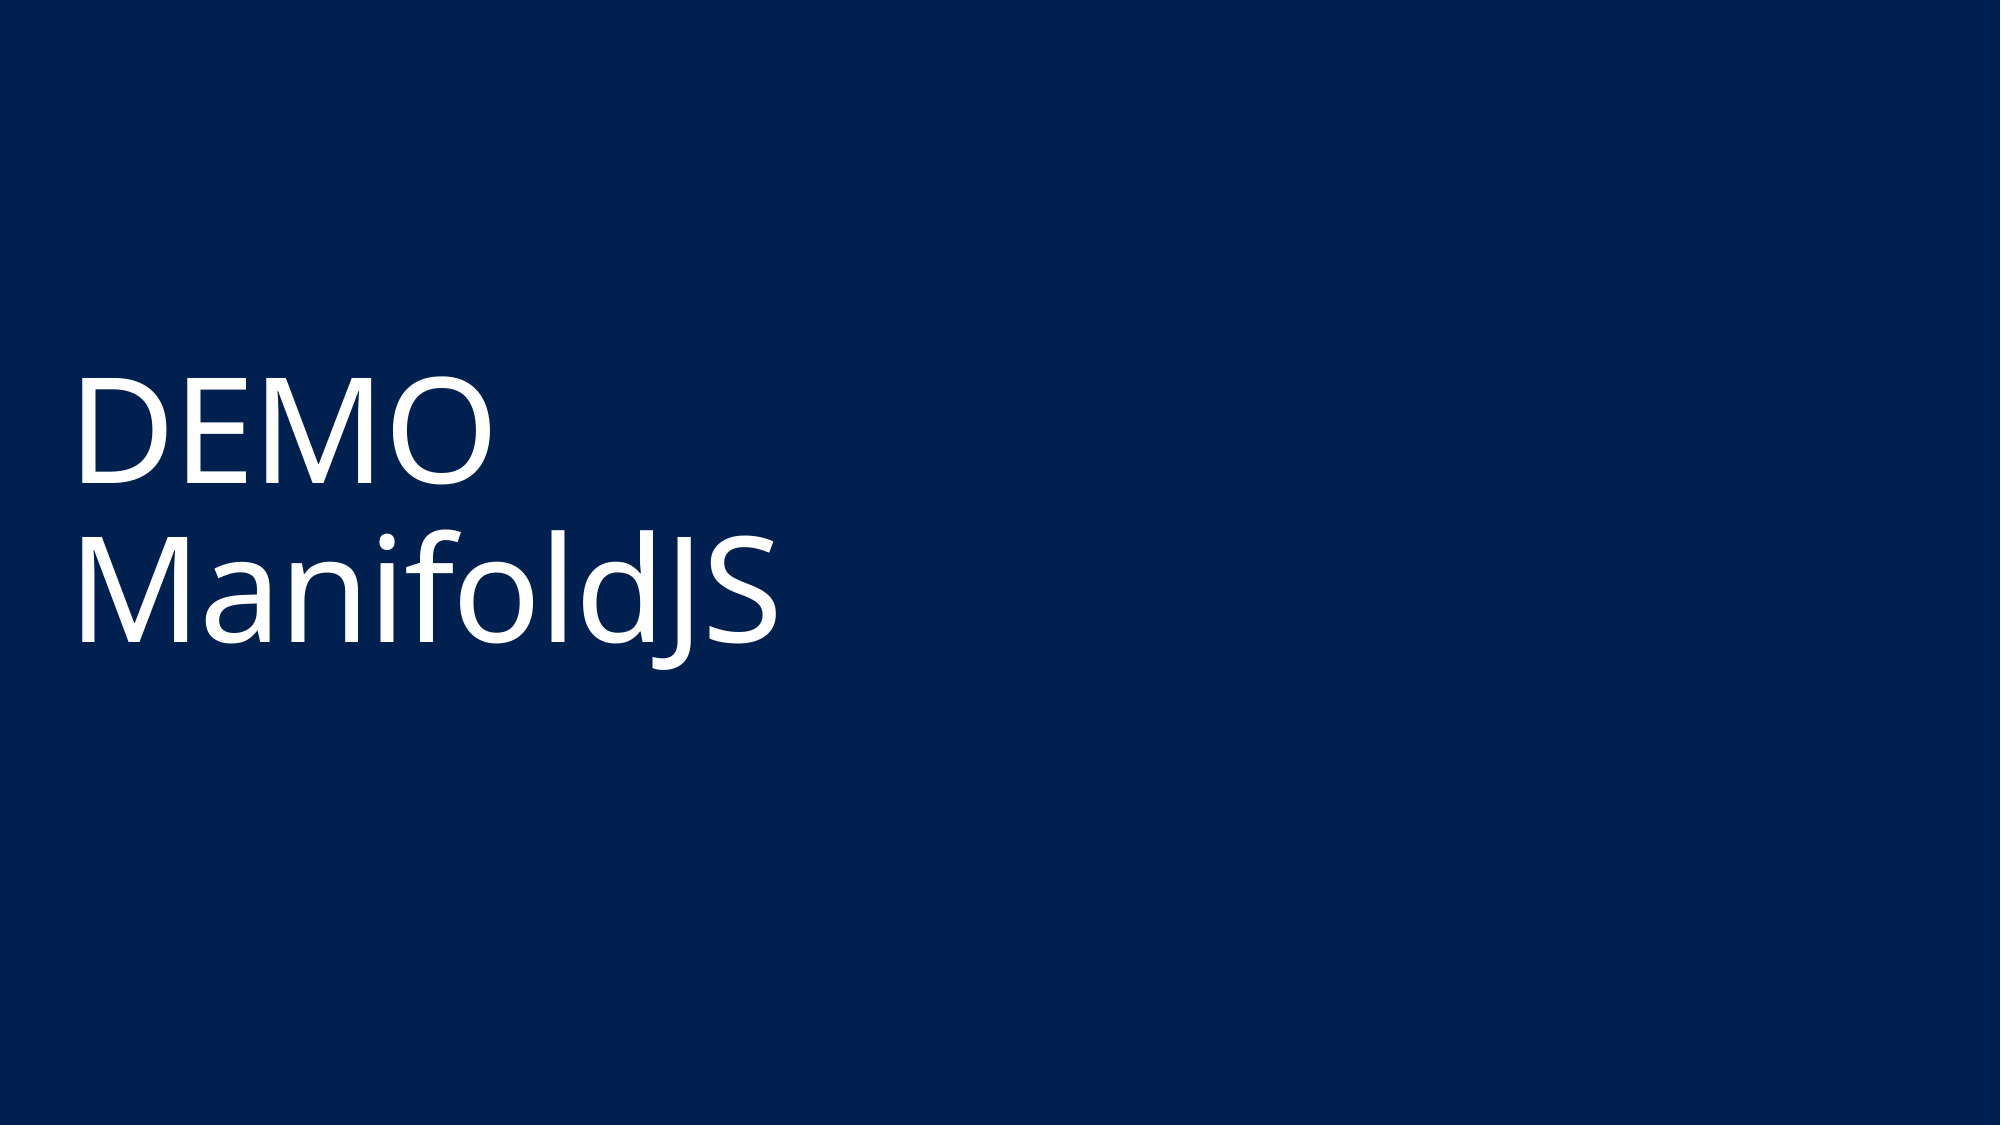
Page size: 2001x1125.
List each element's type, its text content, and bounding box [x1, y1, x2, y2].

title DEMO ManifoldJS [44, 341, 1956, 532]
